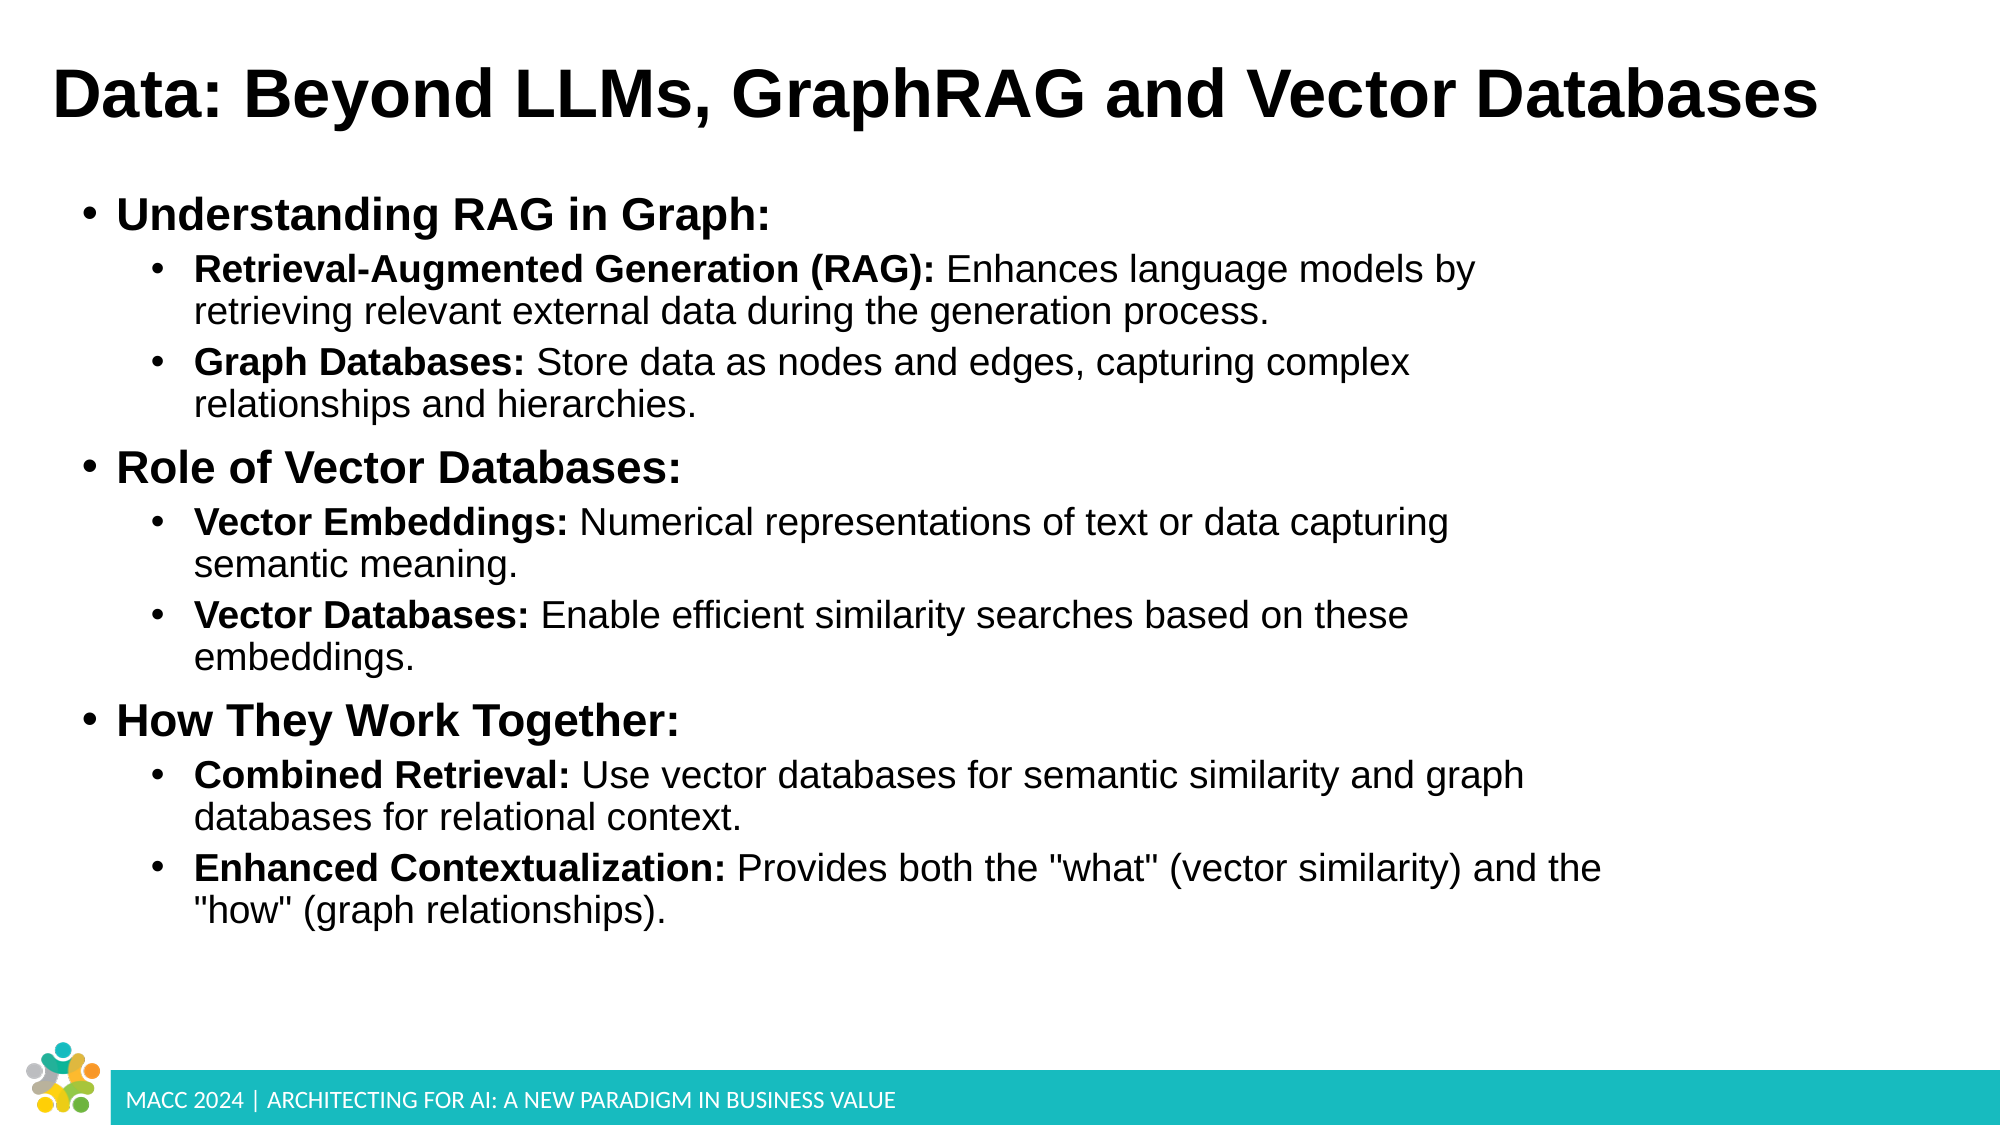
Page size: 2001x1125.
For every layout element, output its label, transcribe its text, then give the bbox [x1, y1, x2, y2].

title Data: Beyond LLMs, GraphRAG and Vector Databases [37, 41, 1903, 149]
list Understanding RAG in Graph: Retrieval-Augmented Generation (RAG): Enhances language models by retrieving relevant external data during the generation process. Graph Databases: Store data as nodes and edges, capturing complex relationships and hierarchies. Role of Vector Databases: Vector Embeddings: Numerical representations of text or data capturing semantic meaning. Vector Databases: Enable efficient similarity searches based on these embeddings. How They Work Together: Combined Retrieval: Use vector databases for semantic similarity and graph databases for relational context. Enhanced Contextualization: Provides both the "what" (vector similarity) and the "how" (graph relationships). [66, 183, 1623, 942]
picture [26, 1042, 102, 1113]
